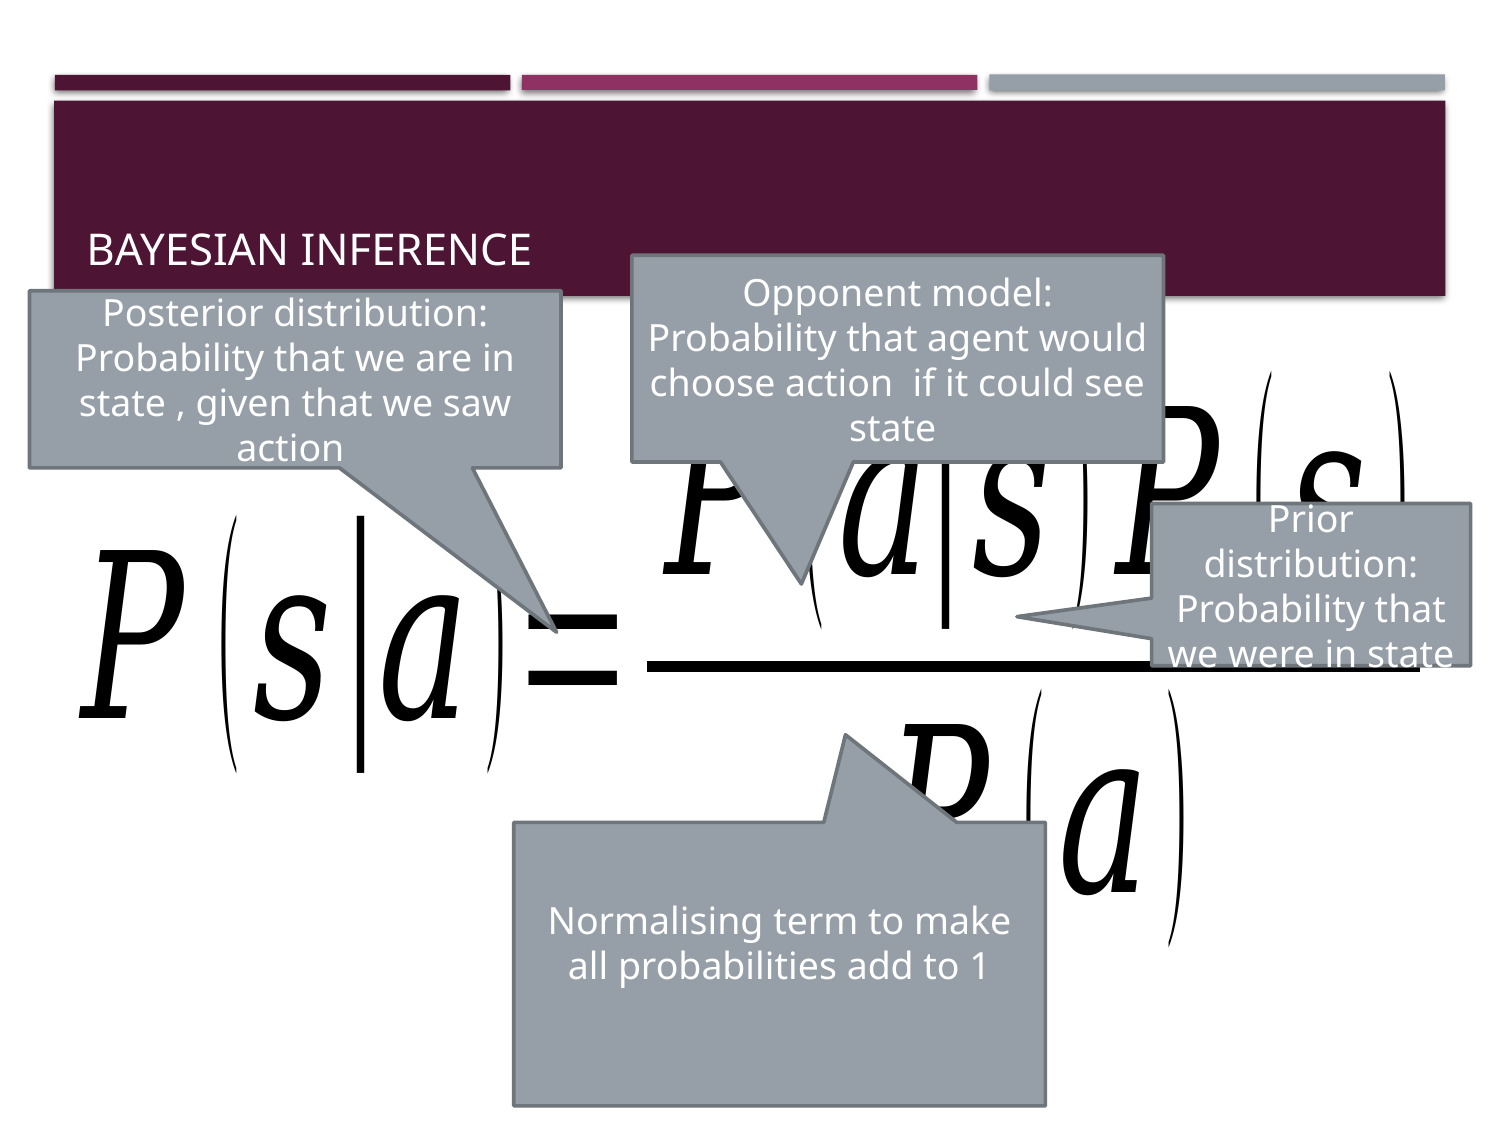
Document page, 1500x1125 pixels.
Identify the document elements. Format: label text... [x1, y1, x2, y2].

title Bayesian inference [71, 115, 1429, 282]
